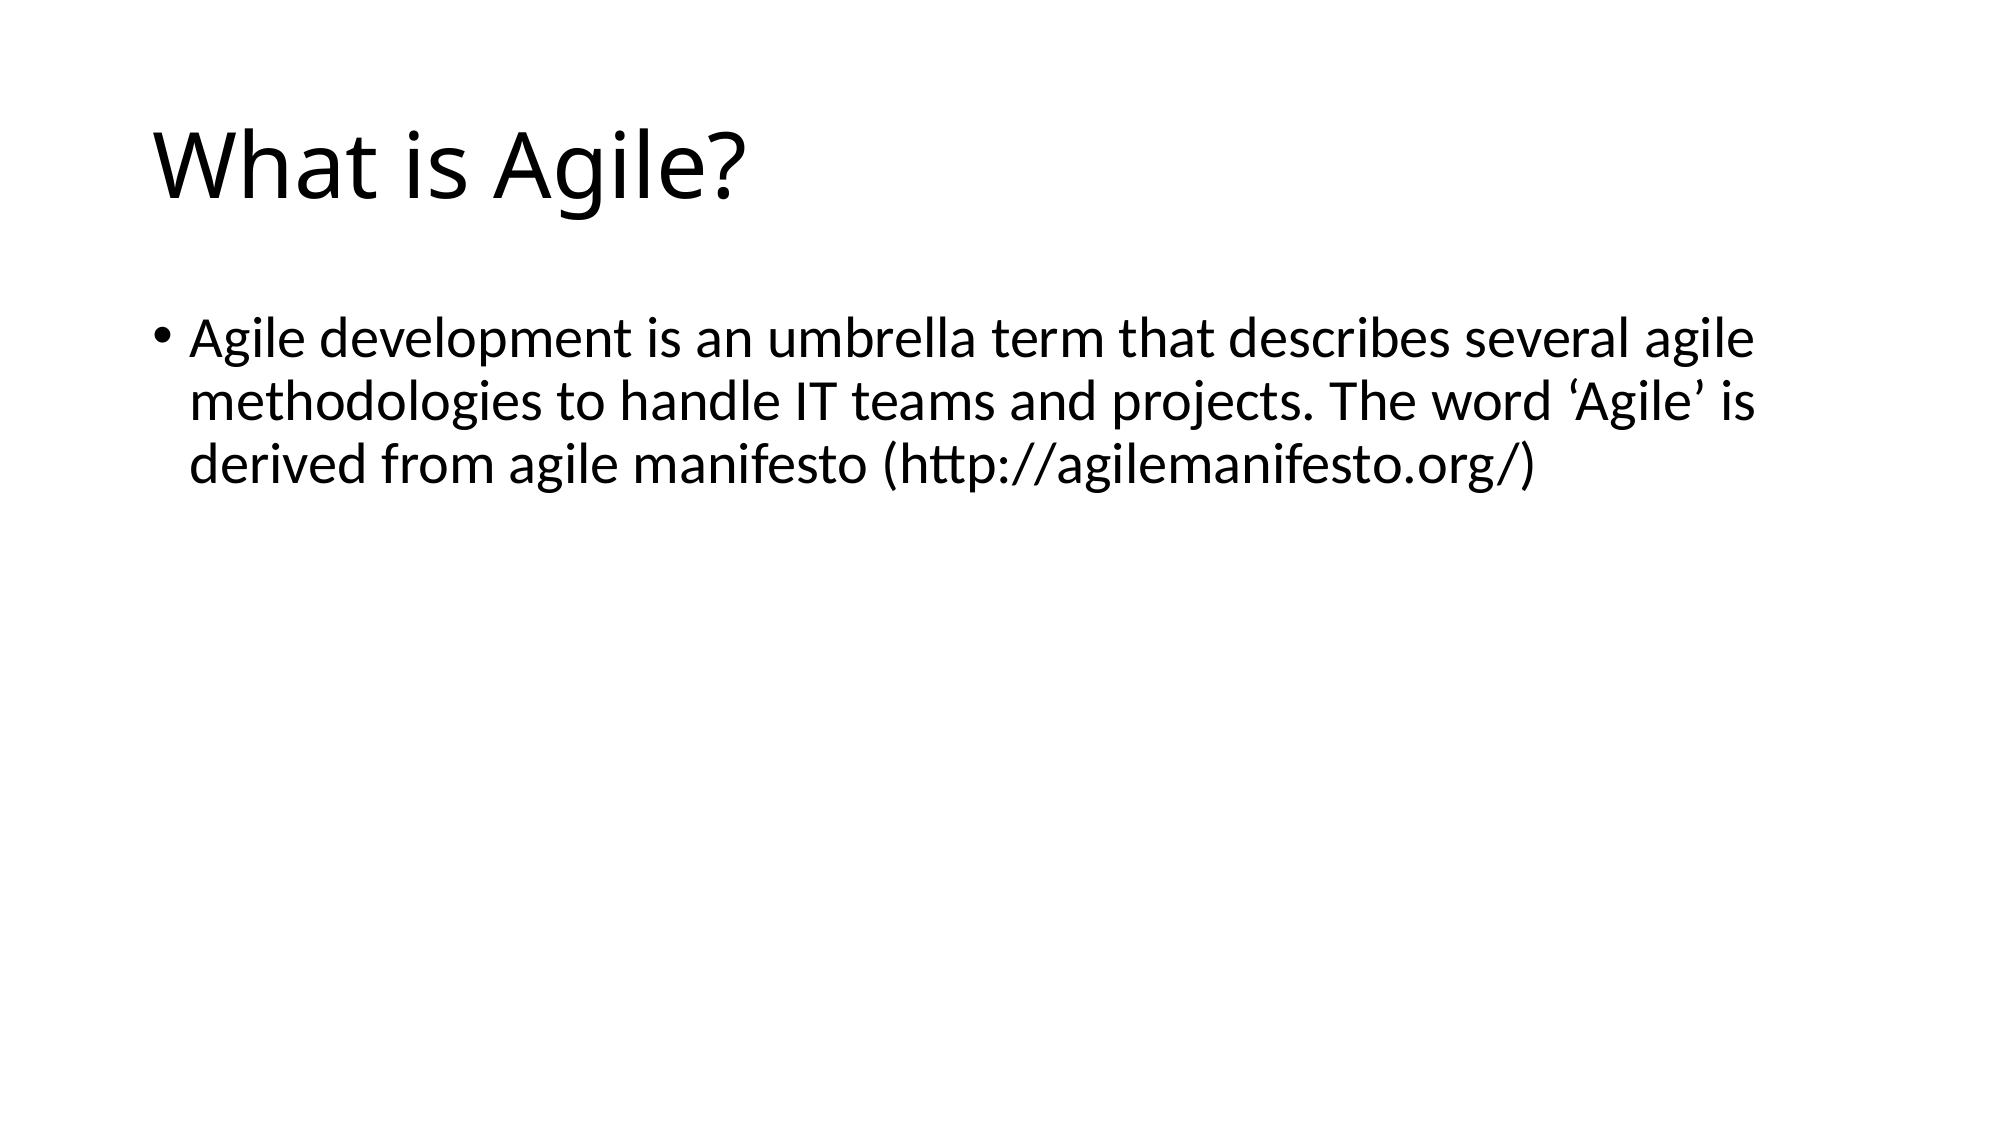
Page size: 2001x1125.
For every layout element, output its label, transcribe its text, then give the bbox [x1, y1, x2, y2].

list Agile development is an umbrella term that describes several agile methodologies to handle IT teams and projects. The word ‘Agile’ is derived from agile manifesto (http://agilemanifesto.org/) [137, 299, 1863, 1014]
title What is Agile? [137, 59, 1863, 278]
